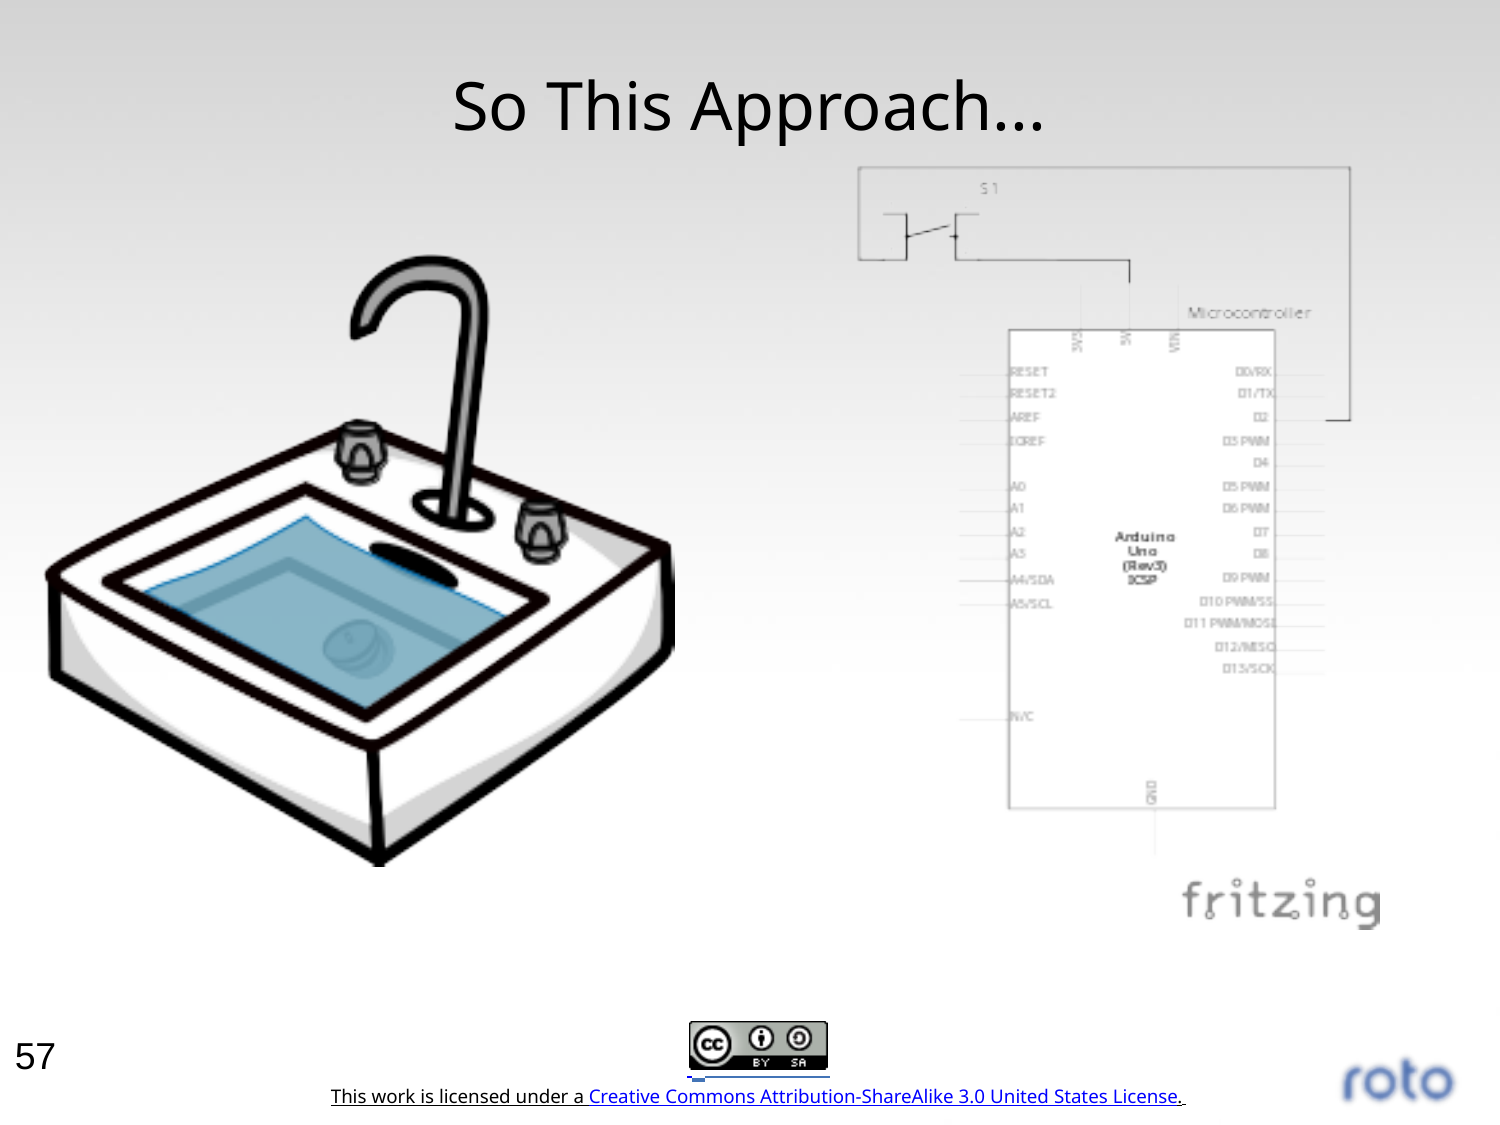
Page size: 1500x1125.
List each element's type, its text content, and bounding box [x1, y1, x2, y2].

title So This Approach... [112, 49, 1388, 238]
picture [0, 0, 1500, 1125]
